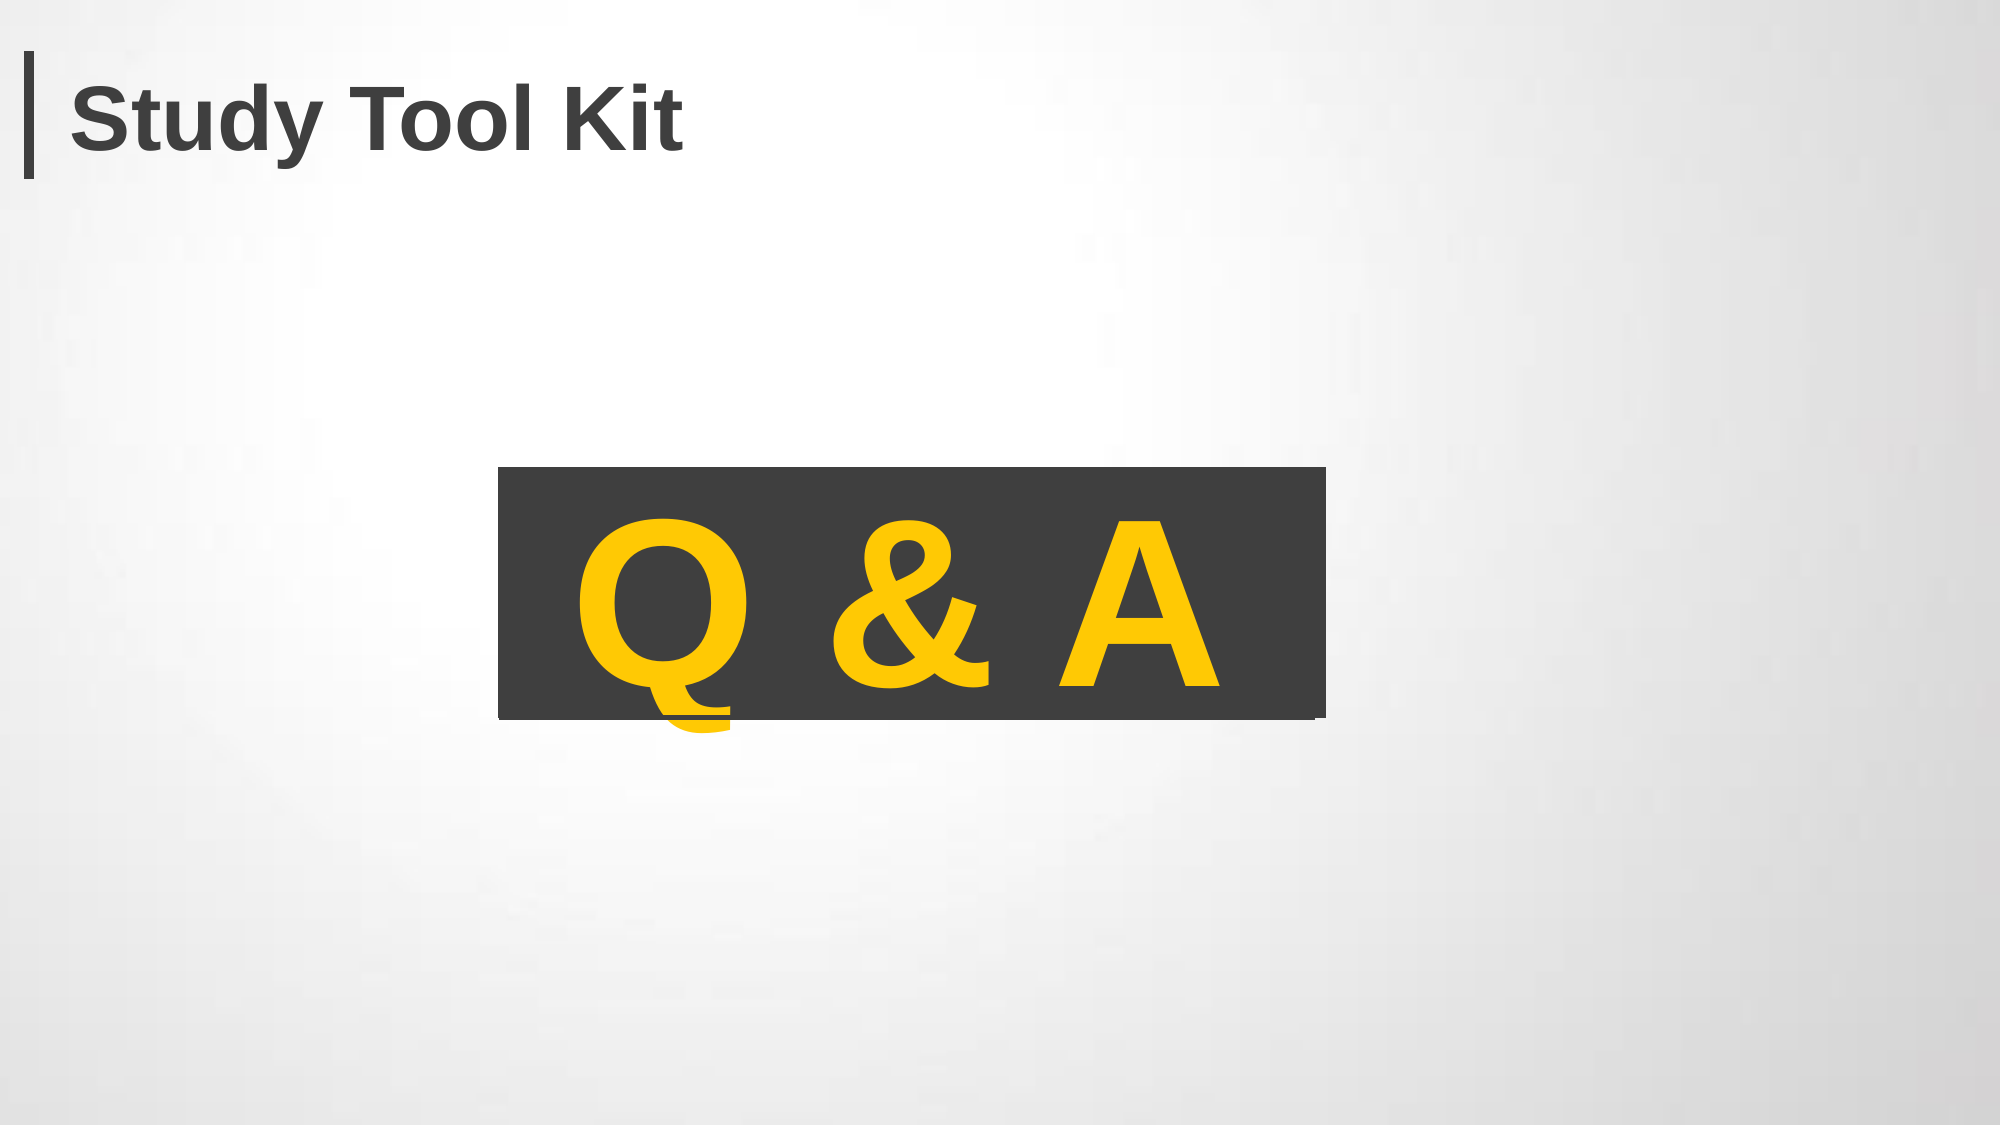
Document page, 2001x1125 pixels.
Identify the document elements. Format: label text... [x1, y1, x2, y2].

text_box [499, 439, 1326, 746]
picture [0, 0, 2000, 1125]
text_box Study Tool Kit [55, 51, 700, 176]
